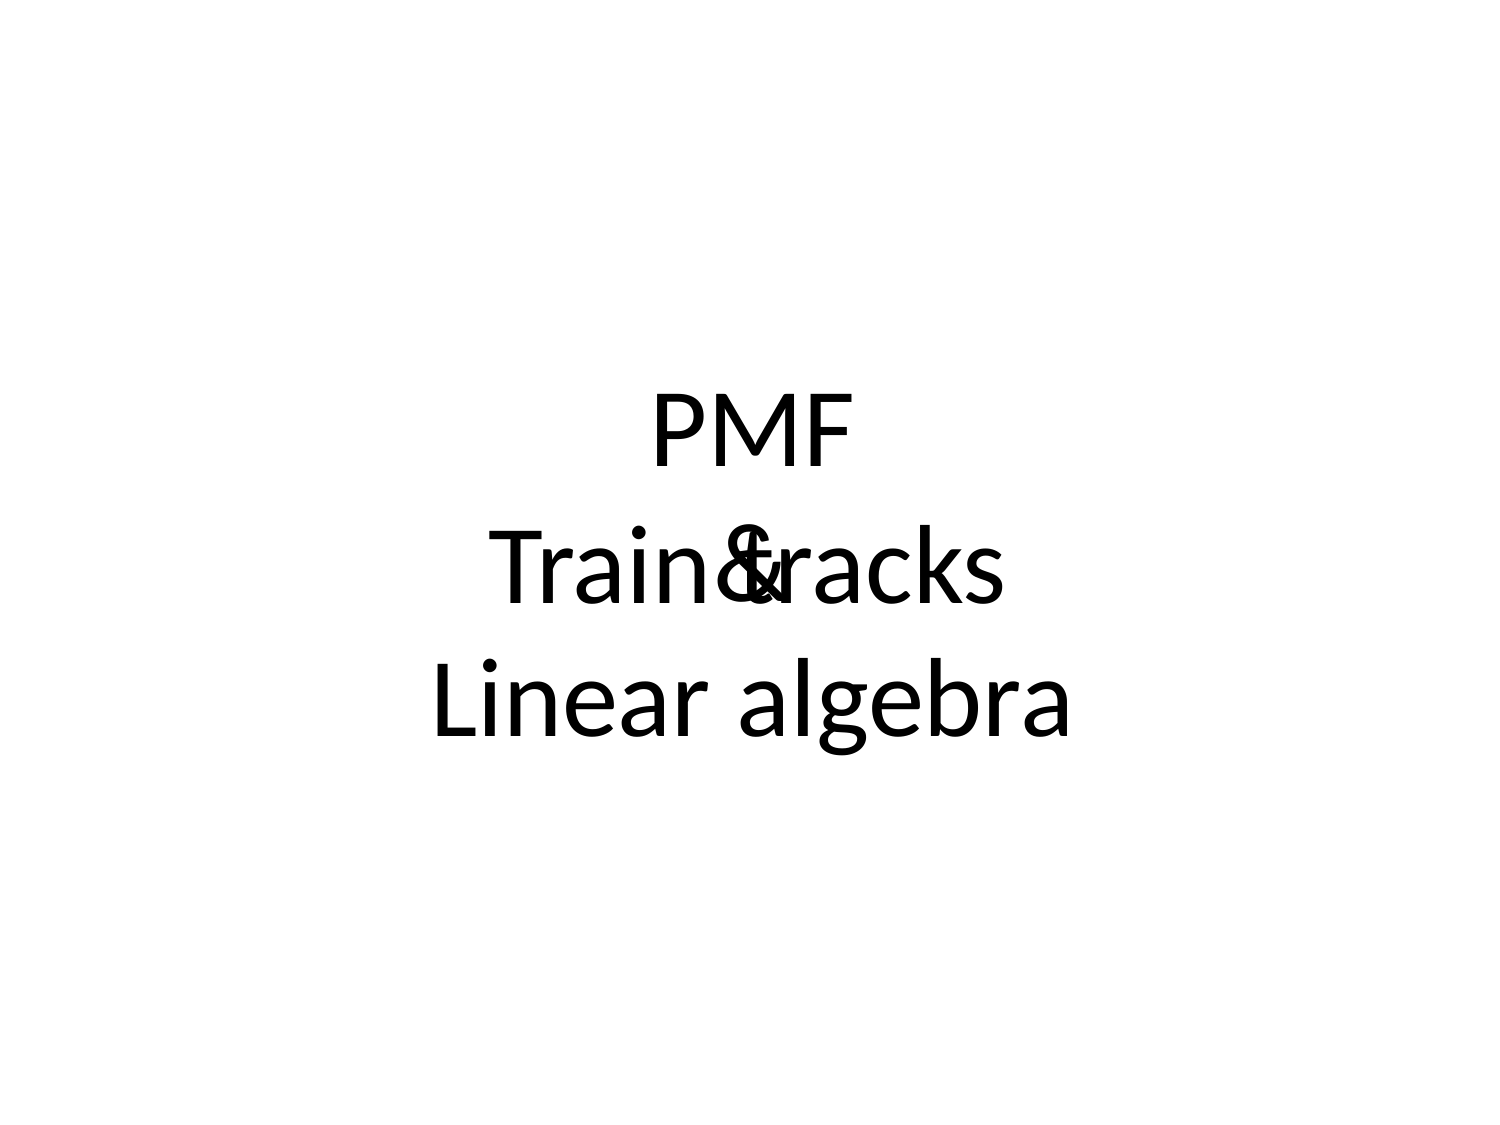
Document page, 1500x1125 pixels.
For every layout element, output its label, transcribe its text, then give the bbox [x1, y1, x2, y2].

text_box PMF & Linear algebra [221, 347, 1284, 767]
text_box Train tracks [473, 483, 1031, 634]
